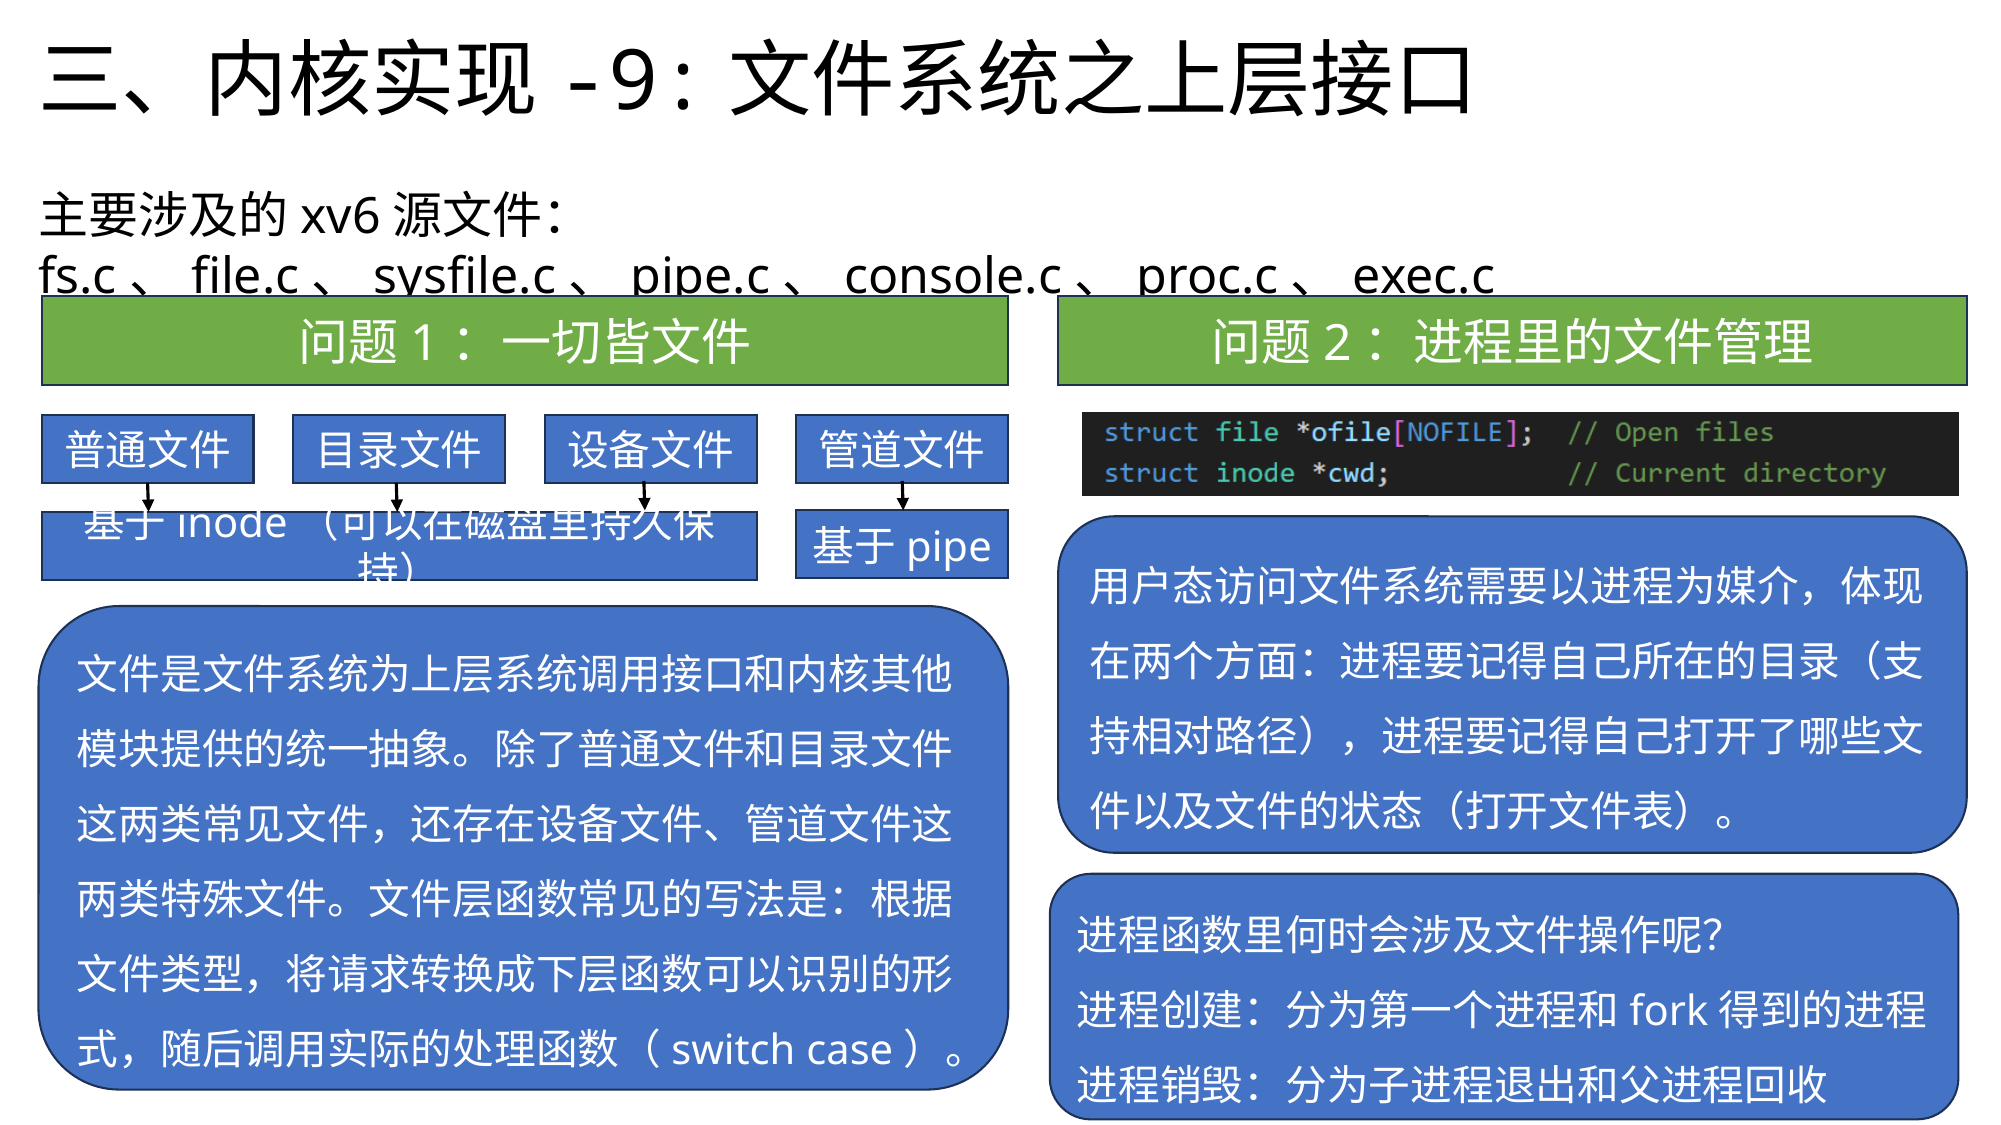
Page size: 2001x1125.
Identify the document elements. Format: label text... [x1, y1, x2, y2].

text_box 设备文件 [544, 414, 758, 484]
text_box 问题2：进程里的文件管理 [1057, 295, 1968, 386]
text_box 主要涉及的xv6源文件：fs.c、file.c、sysfile.c、pipe.c、console.c、proc.c、exec.c [23, 176, 1882, 312]
picture [1082, 412, 1959, 496]
text_box 基于inode（可以在磁盘里持久保持） [41, 511, 758, 581]
text_box 用户态访问文件系统需要以进程为媒介，体现在两个方面：进程要记得自己所在的目录（支持相对路径），进程要记得自己打开了哪些文件以及文件的状态（打开文件表）。 [1057, 515, 1968, 854]
title 三、内核实现-9:文件系统之上层接口 [23, 2, 1513, 134]
text_box 问题1：一切皆文件 [41, 295, 1009, 386]
text_box 基于pipe [795, 509, 1009, 579]
text_box 管道文件 [795, 414, 1009, 484]
text_box 进程函数里何时会涉及文件操作呢？ 进程创建：分为第一个进程和fork得到的进程 进程销毁：分为子进程退出和父进程回收 [1048, 872, 1960, 1121]
text_box 普通文件 [41, 414, 255, 484]
text_box 文件是文件系统为上层系统调用接口和内核其他模块提供的统一抽象。除了普通文件和目录文件这两类常见文件，还存在设备文件、管道文件这两类特殊文件。文件层函数常见的写法是：根据文件类型，将请求转换成下层函数可以识别的形式，随后调用实际的处理函数（switch case）。 [37, 604, 1010, 1091]
text_box 目录文件 [292, 414, 506, 484]
